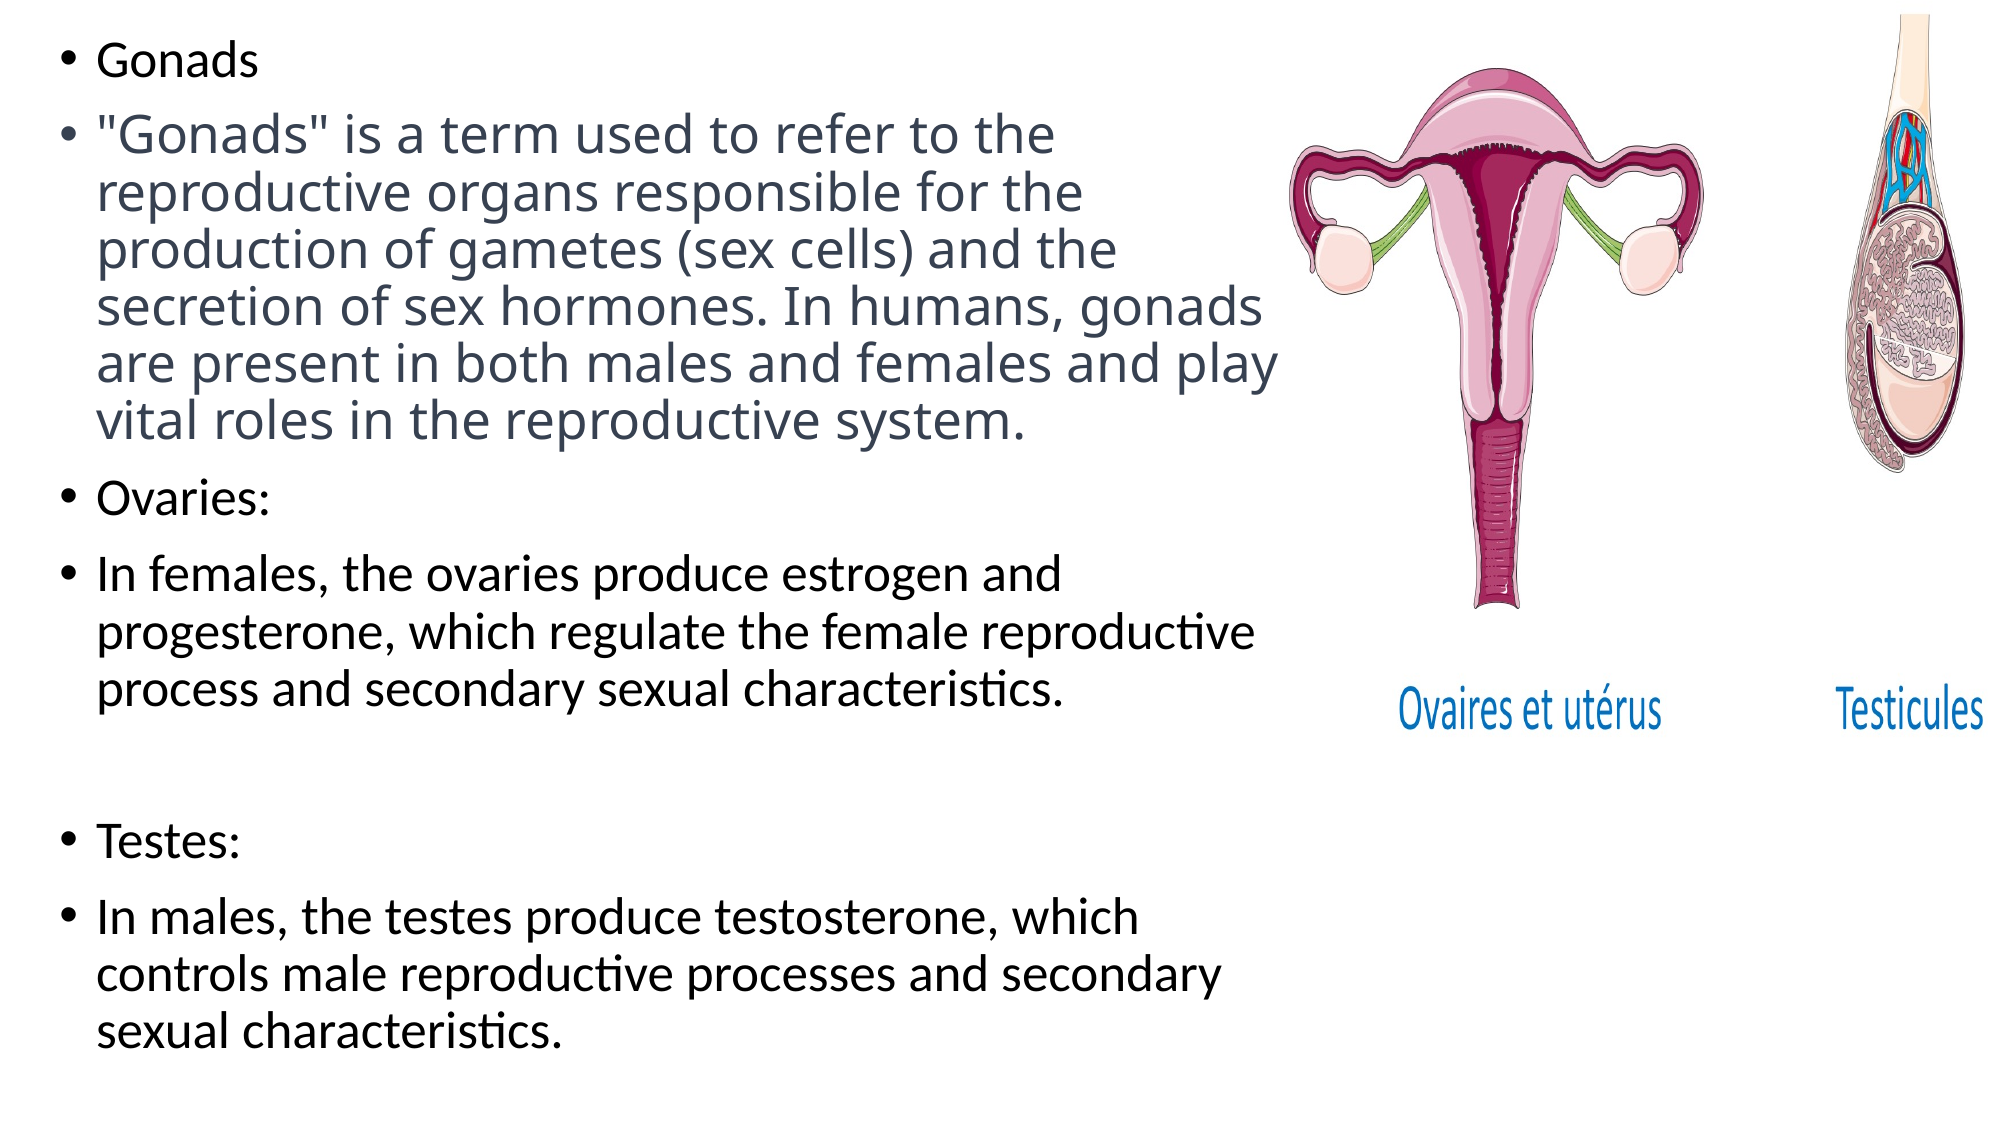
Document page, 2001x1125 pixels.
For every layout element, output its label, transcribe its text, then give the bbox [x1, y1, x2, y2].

list Gonads "Gonads" is a term used to refer to the reproductive organs responsible for the production of gametes (sex cells) and the secretion of sex hormones. In humans, gonads are present in both males and females and play vital roles in the reproductive system. Ovaries: In females, the ovaries produce estrogen and progesterone, which regulate the female reproductive process and secondary sexual characteristics. Testes: In males, the testes produce testosterone, which controls male reproductive processes and secondary sexual characteristics. [44, 24, 1331, 1085]
picture [1281, 0, 2000, 765]
